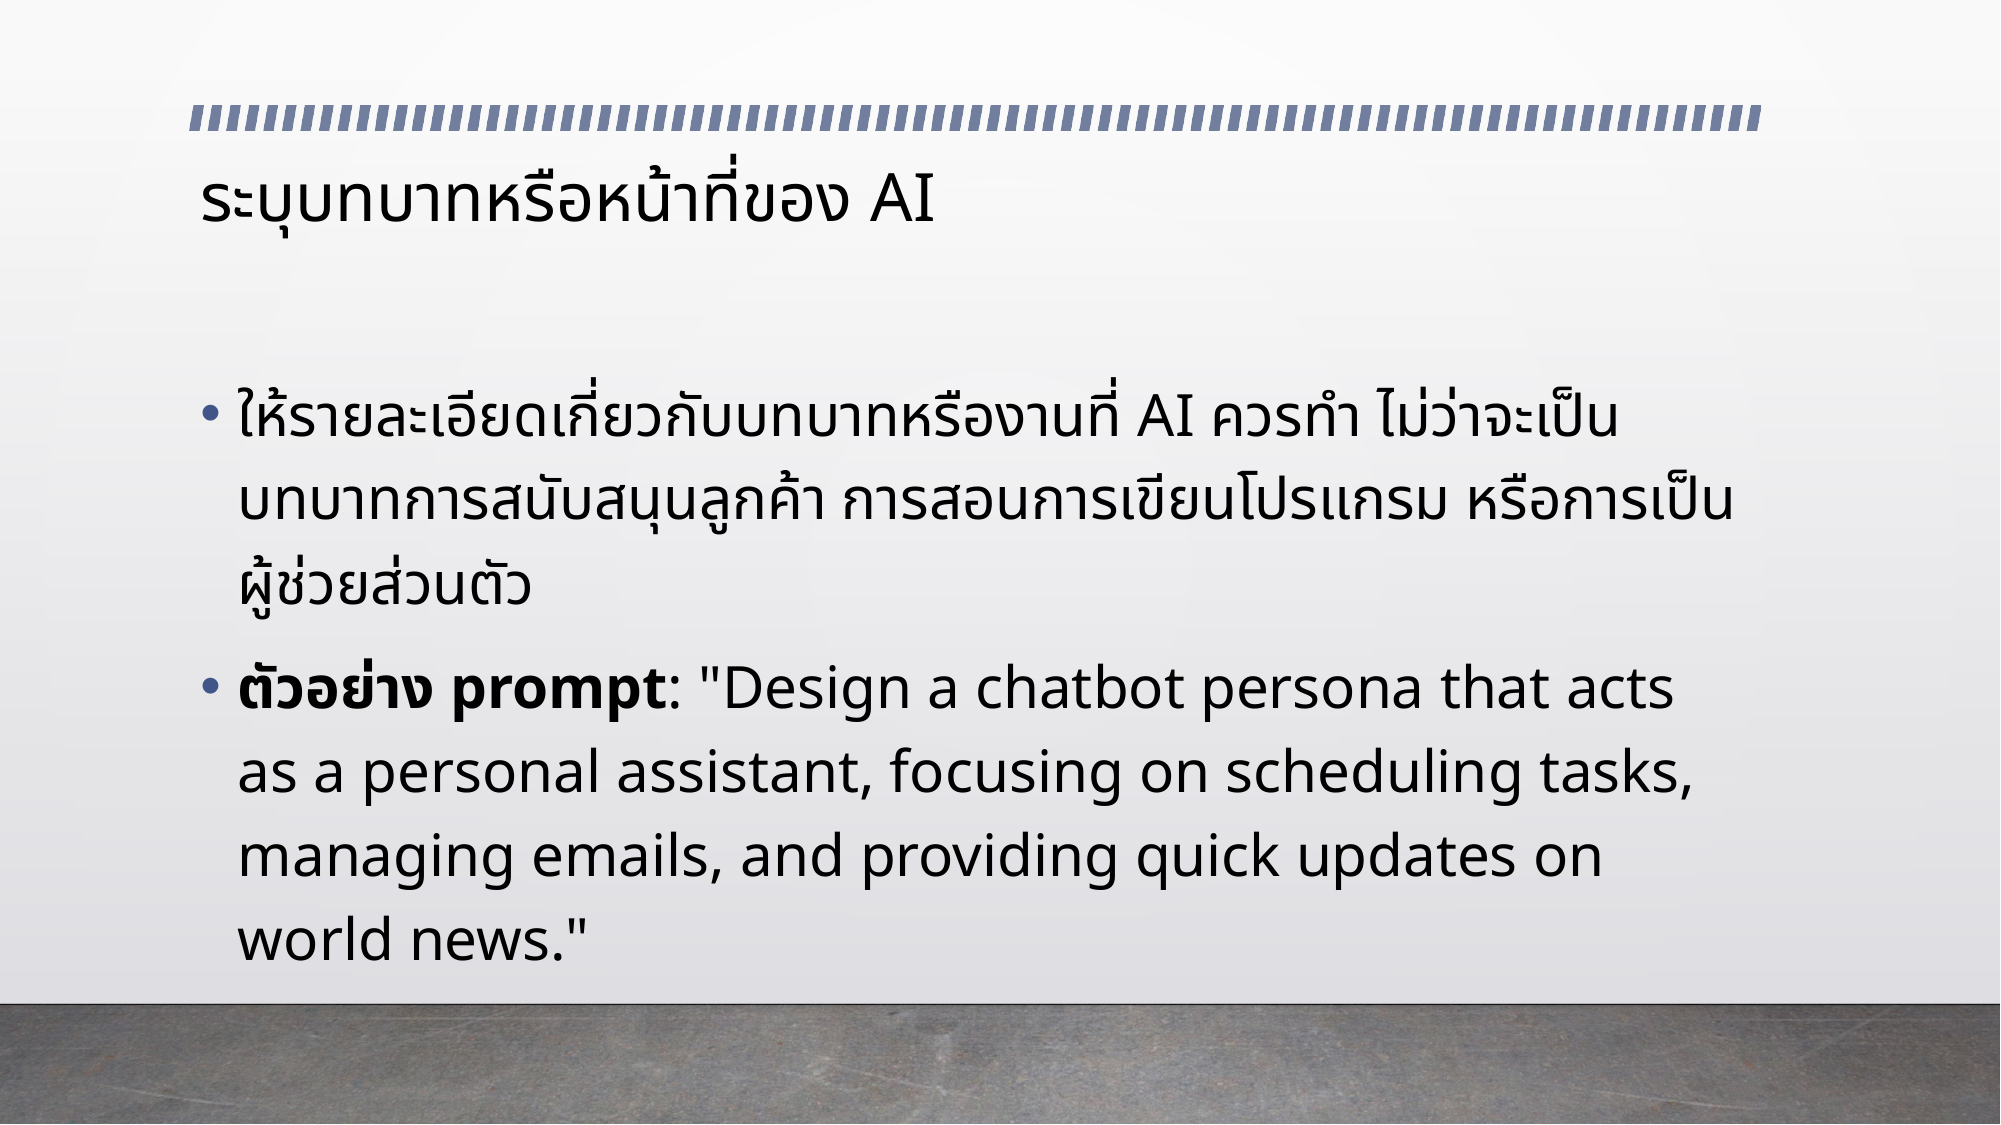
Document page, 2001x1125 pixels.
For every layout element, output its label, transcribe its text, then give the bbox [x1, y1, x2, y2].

list ให้รายละเอียดเกี่ยวกับบทบาทหรืองานที่ AI ควรทำ ไม่ว่าจะเป็นบทบาทการสนับสนุนลูกค้า การสอนการเขียนโปรแกรม หรือการเป็นผู้ช่วยส่วนตัว ตัวอย่าง prompt: "Design a chatbot persona that acts as a personal assistant, focusing on scheduling tasks, managing emails, and providing quick updates on world news." [185, 356, 1761, 897]
title ระบุบทบาทหรือหน้าที่ของ AI [185, 156, 1761, 329]
picture [0, 1004, 2000, 1124]
